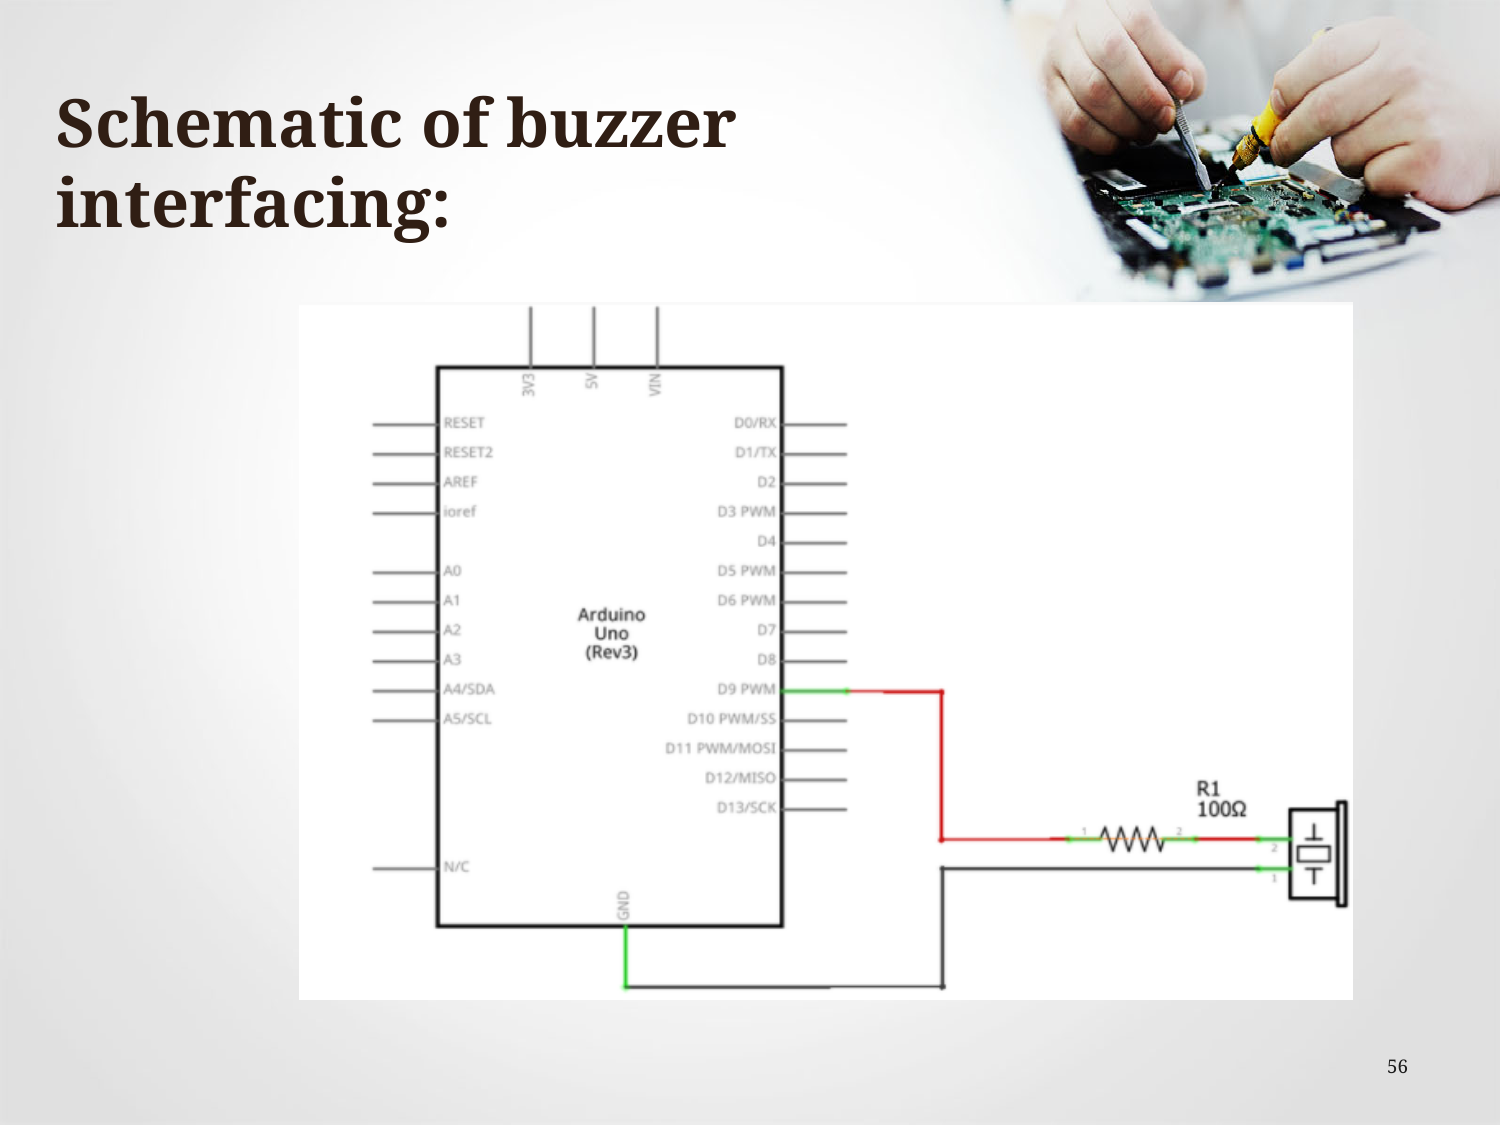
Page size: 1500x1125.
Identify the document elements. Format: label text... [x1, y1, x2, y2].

title Schematic of buzzer interfacing: [41, 65, 1034, 256]
slide_number 56 [1074, 1046, 1424, 1103]
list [299, 302, 1353, 1000]
picture [0, 0, 1500, 1125]
